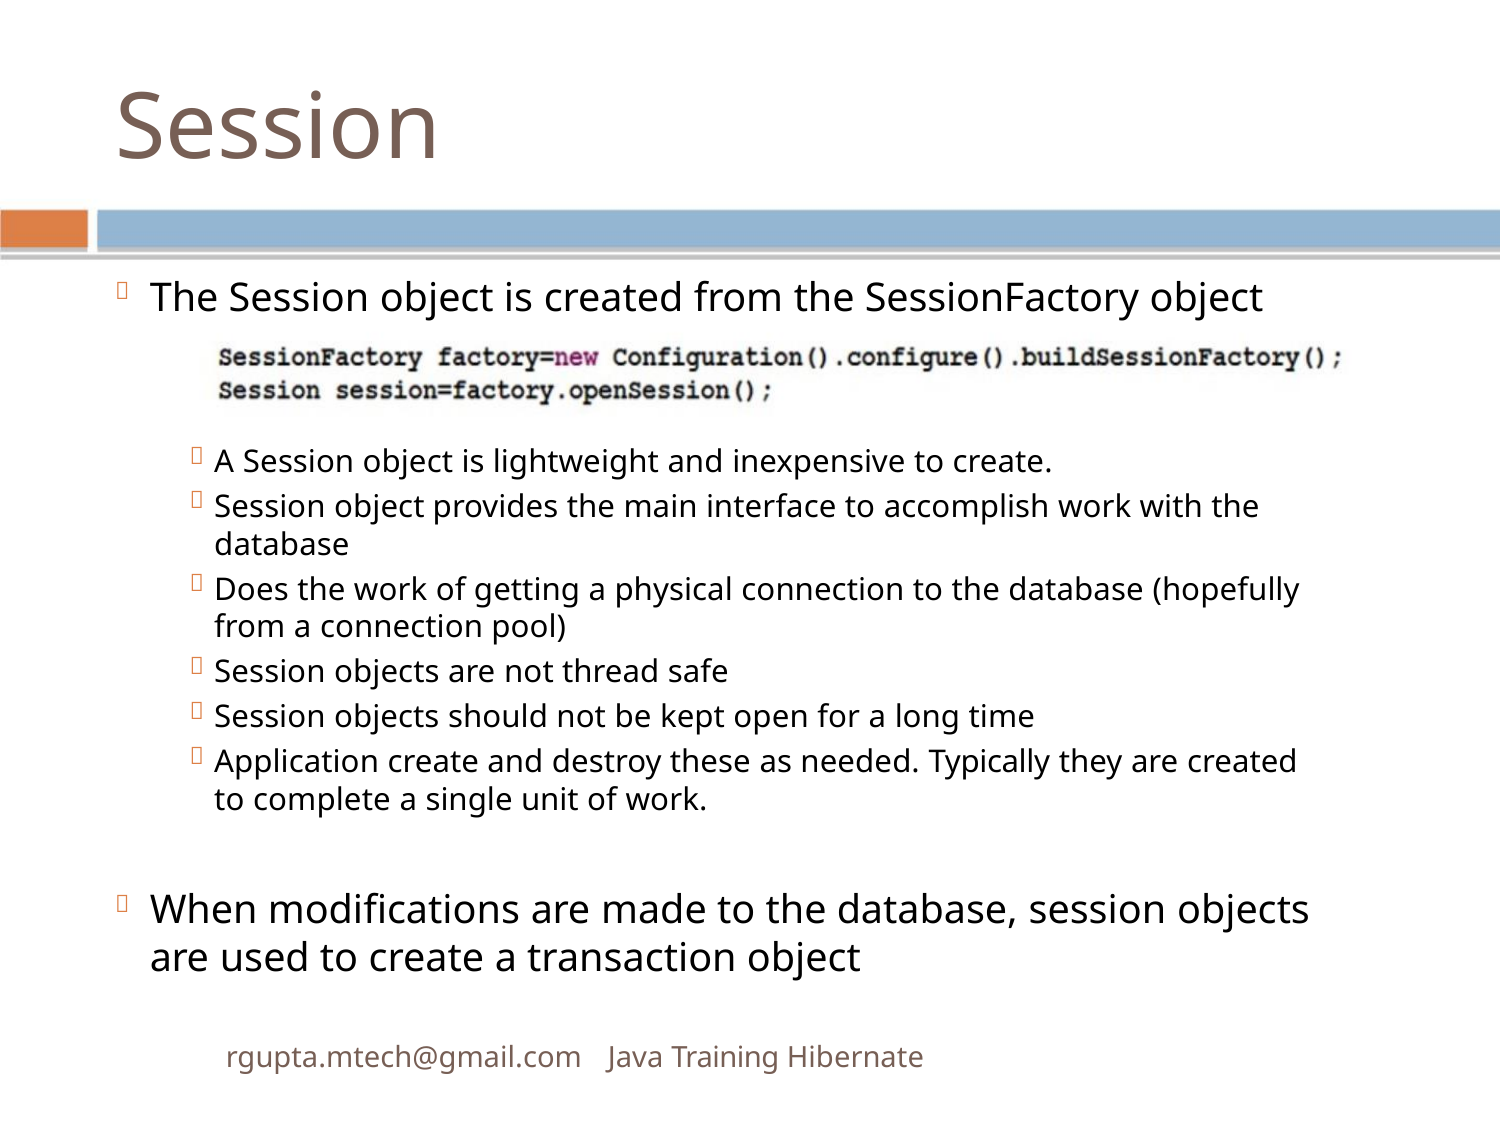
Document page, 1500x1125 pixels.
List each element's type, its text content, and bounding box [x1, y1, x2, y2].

text_box database [214, 524, 387, 562]
text_box  [189, 492, 233, 514]
text_box When modiﬁcations are made to the database, session objects [149, 885, 1427, 932]
text_box  [189, 447, 233, 469]
text_box  [189, 747, 233, 769]
text_box rgupta.mtech@gmail.com Java Training Hibernate [225, 1039, 999, 1074]
text_box  [189, 657, 233, 680]
text_box The Session object is created from the SessionFactory object [149, 272, 1384, 320]
text_box from a connection pool) [214, 607, 618, 644]
text_box Session objects are not thread safe [214, 651, 798, 689]
text_box Session object provides the main interface to accomplish work with the [214, 486, 1373, 524]
text_box are used to create a transaction object [149, 933, 947, 980]
text_box Session objects should not be kept open for a long time [214, 696, 1123, 734]
text_box [0, 0, 1500, 1125]
text_box  [189, 575, 233, 597]
text_box to complete a single unit of work. [214, 779, 772, 817]
text_box  [189, 702, 233, 725]
text_box  [115, 895, 161, 918]
text_box  [115, 282, 161, 305]
text_box Does the work of getting a physical connection to the database (hopefully [214, 569, 1416, 607]
text_box A Session object is lightweight and inexpensive to create. [214, 441, 1154, 479]
text_box Application create and destroy these as needed. Typically they are created [214, 741, 1426, 779]
text_box Session [115, 70, 490, 177]
